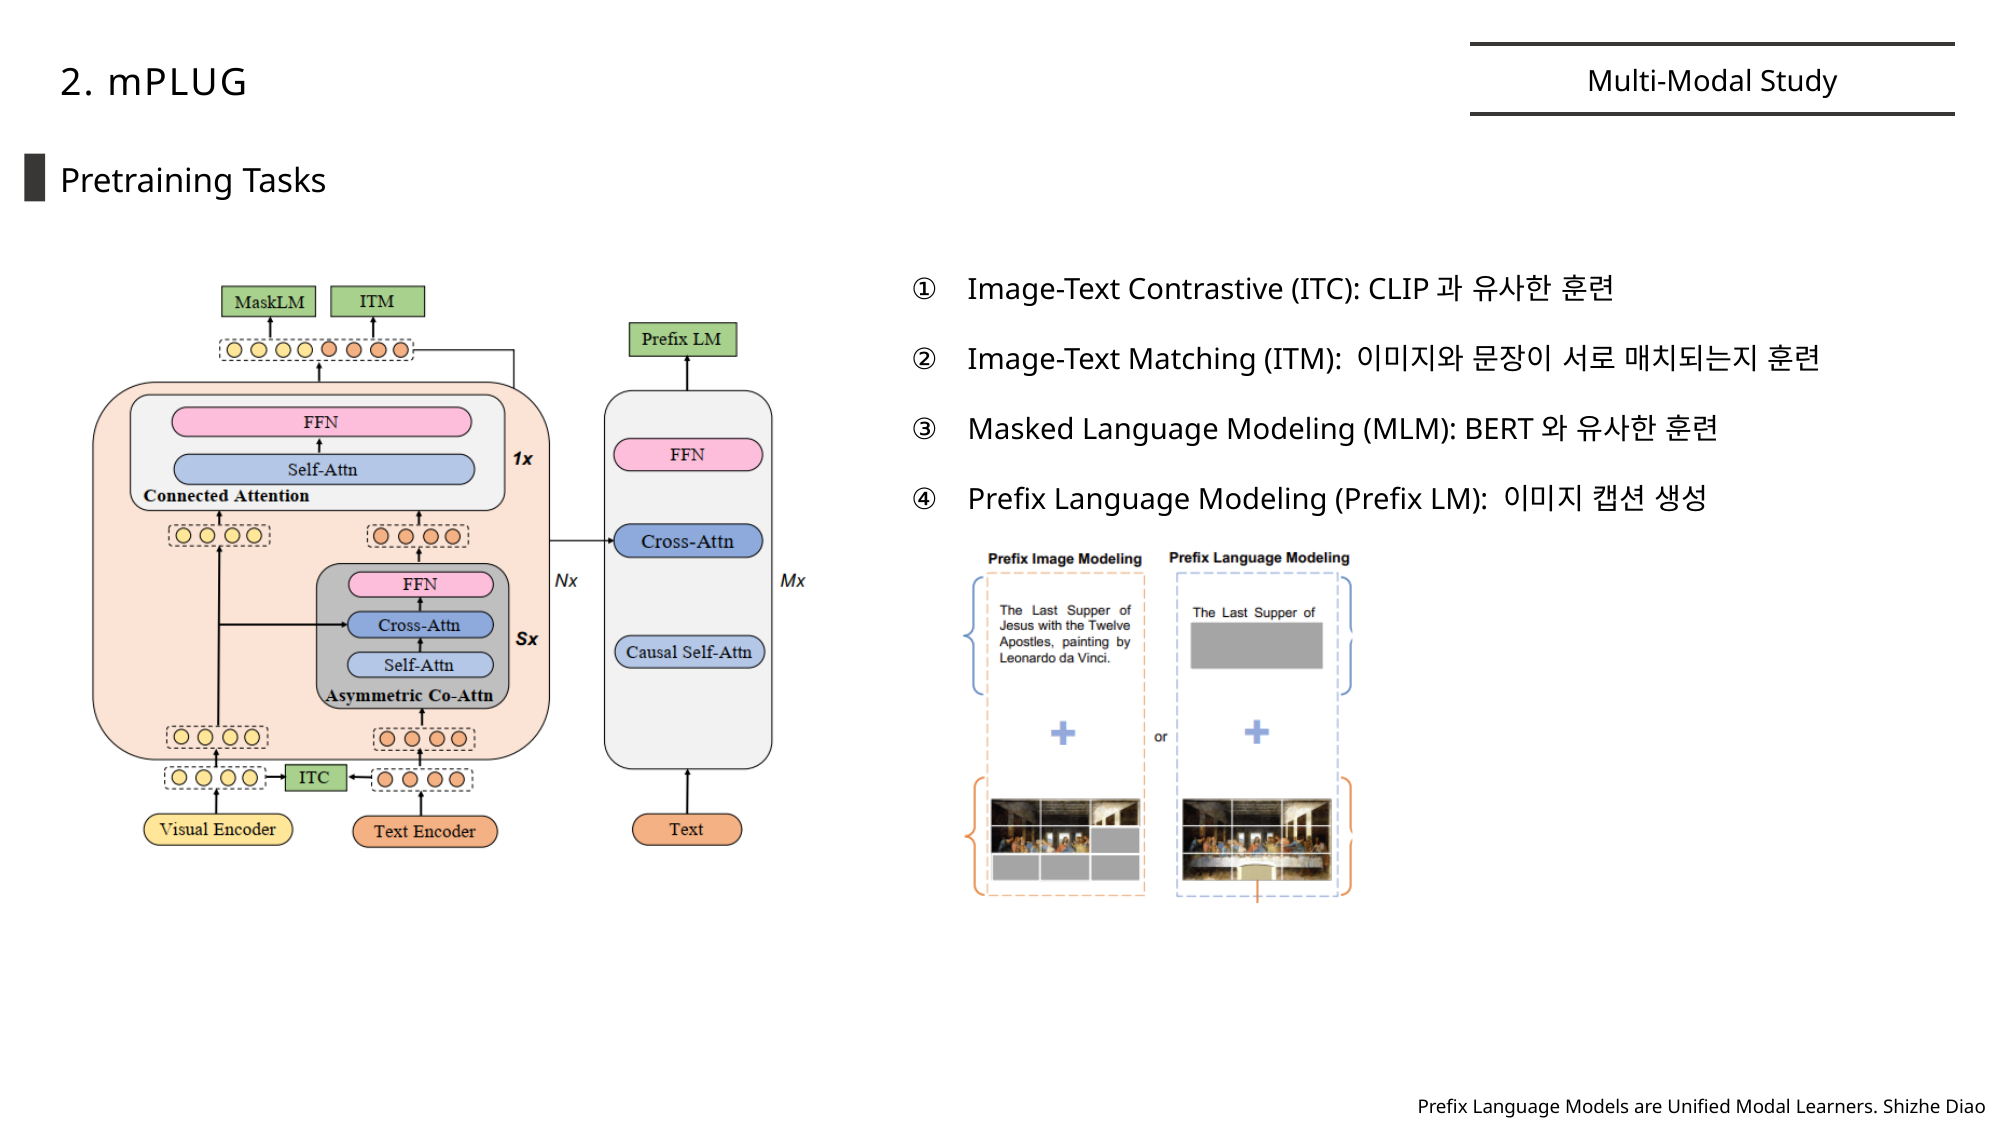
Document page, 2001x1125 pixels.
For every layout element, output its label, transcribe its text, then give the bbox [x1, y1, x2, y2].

text_box Pretraining Tasks [45, 152, 706, 207]
text_box [23, 153, 46, 202]
text_box 2. mPLUG [45, 50, 1155, 111]
picture [78, 265, 812, 860]
text_box Image-Text Contrastive (ITC): CLIP과 유사한 훈련 Image-Text Matching (ITM): 이미지와 문장이 서로 매치되는지 훈련 Masked Language Modeling (MLM): BERT와 유사한 훈련 Prefix Language Modeling (Prefix LM): 이미지 캡션 생성 [896, 263, 1858, 558]
text_box Multi-Modal Study [1490, 54, 1934, 105]
picture [956, 544, 1353, 903]
text_box Prefix Language Models are Unified Modal Learners. Shizhe Diao [1374, 1086, 2000, 1125]
